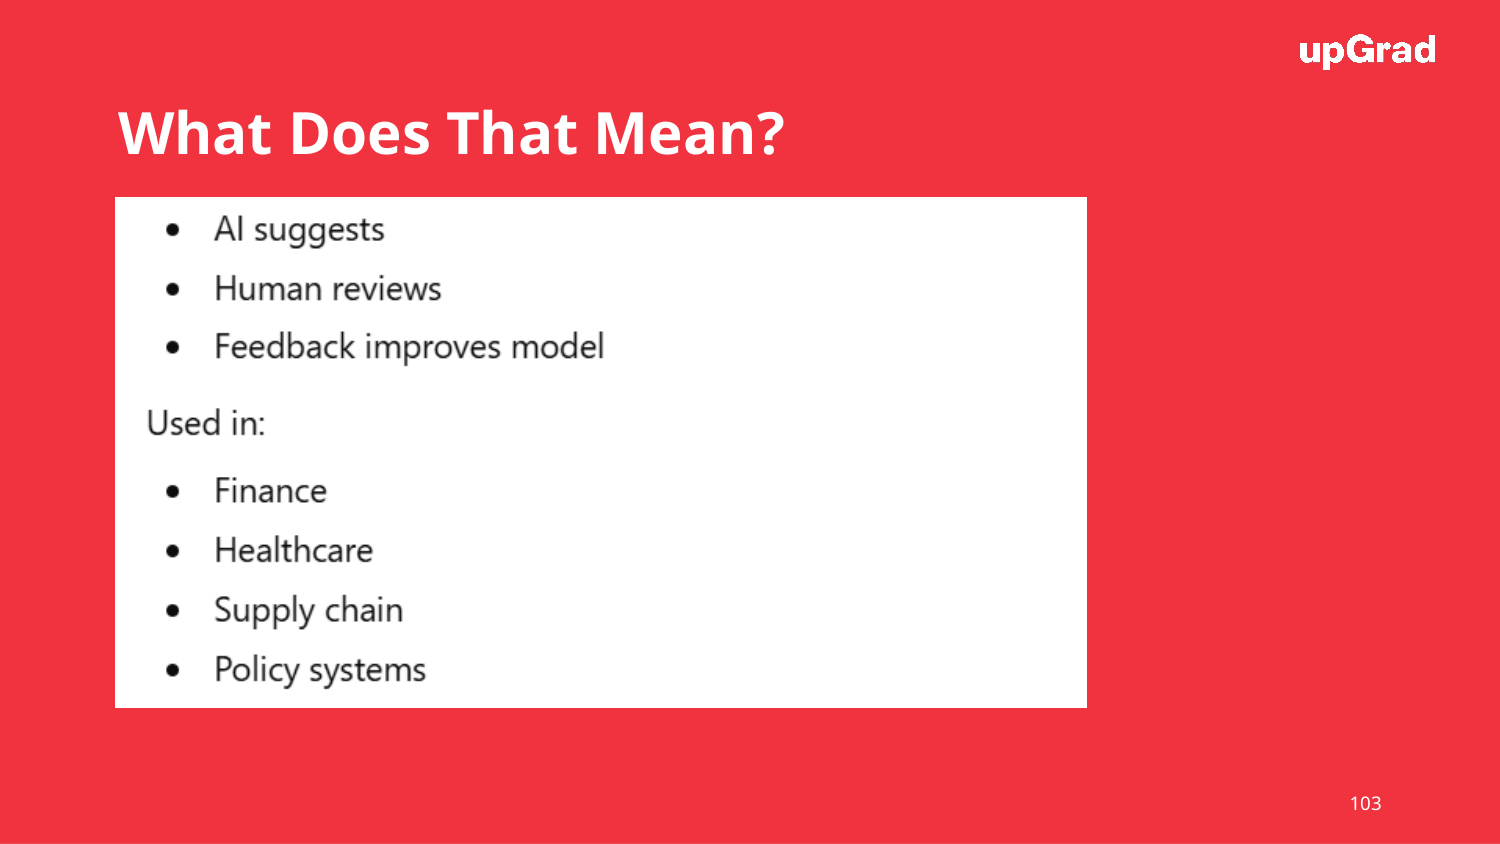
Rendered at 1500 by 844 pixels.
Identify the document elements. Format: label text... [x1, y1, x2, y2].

picture [115, 197, 1087, 708]
slide_number 103 [1059, 782, 1397, 827]
title What Does That Mean? [103, 89, 1087, 182]
picture [1300, 34, 1435, 70]
